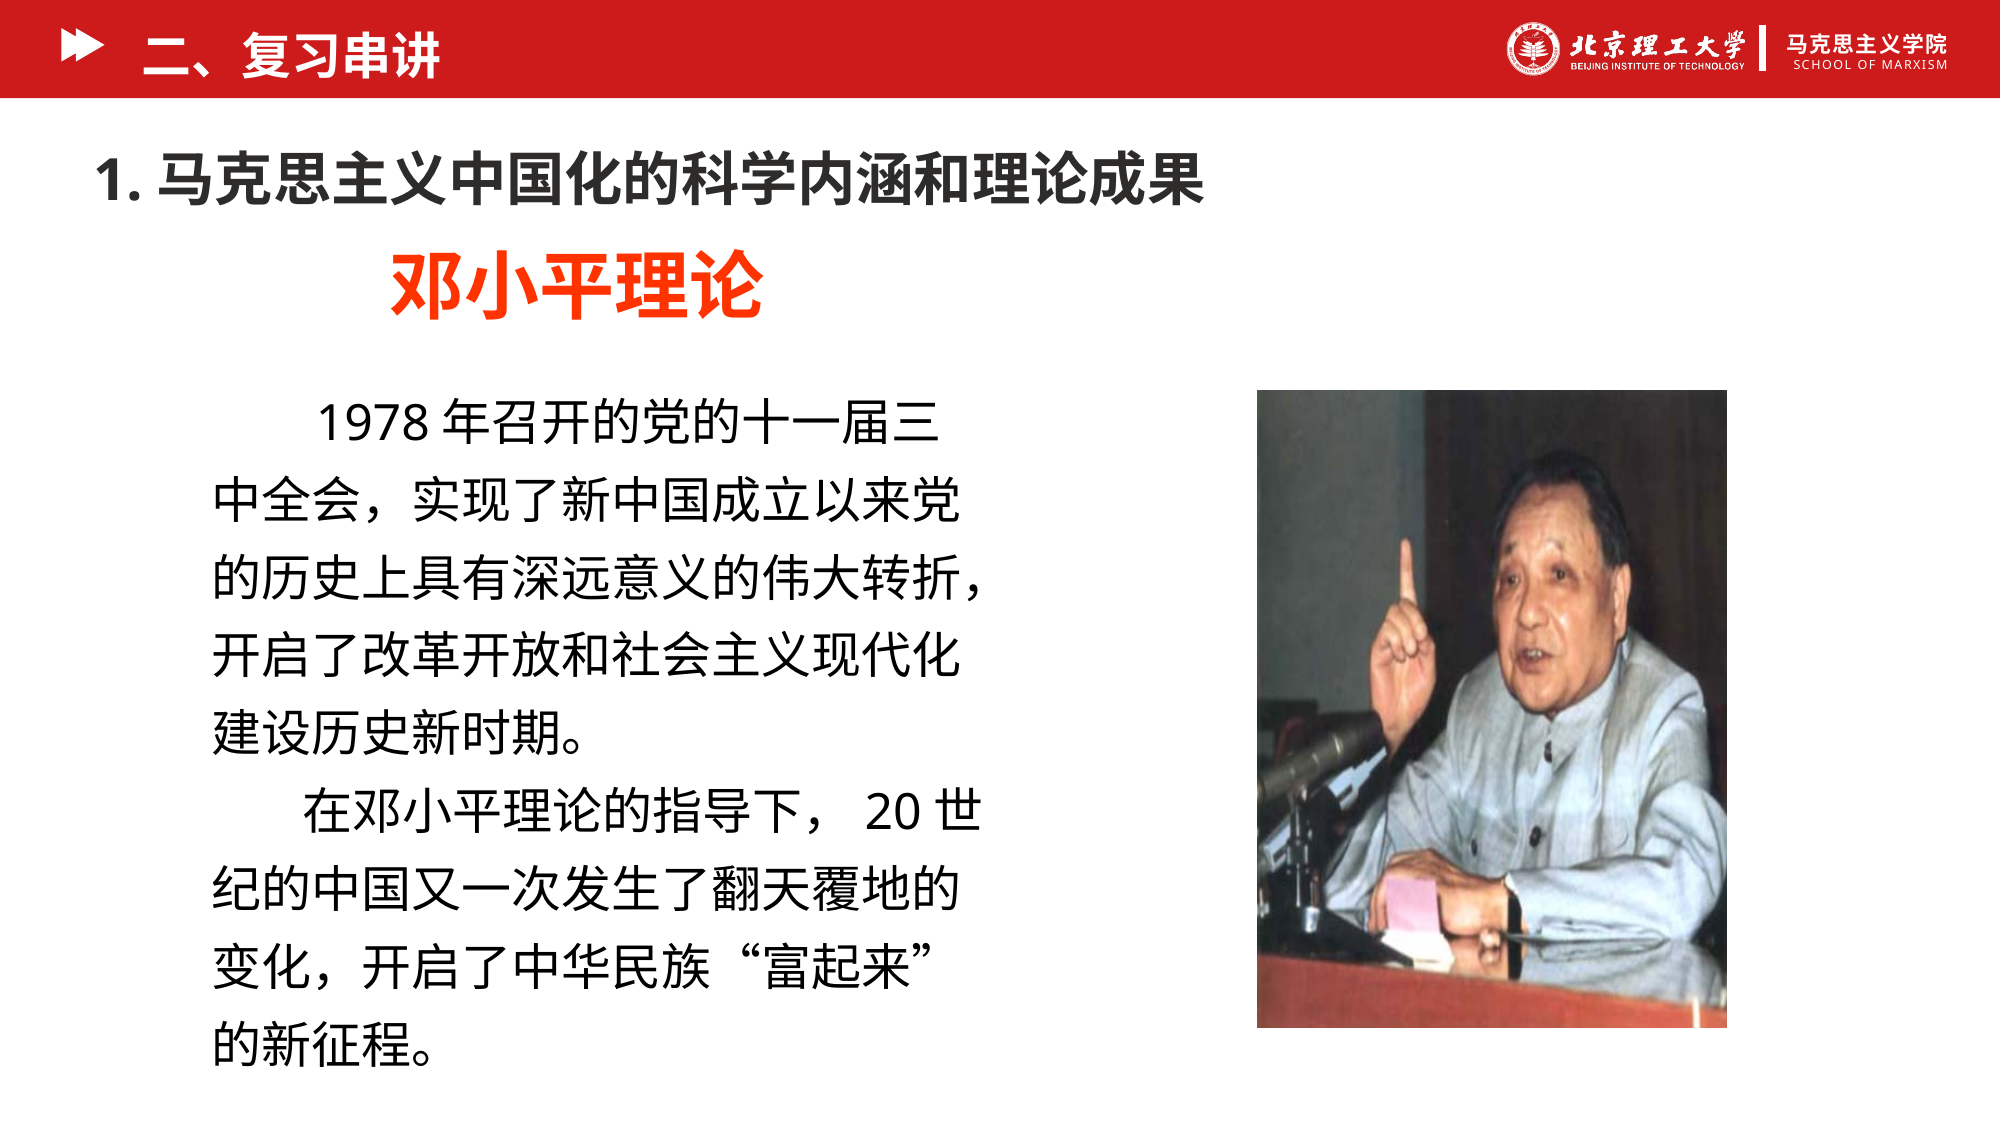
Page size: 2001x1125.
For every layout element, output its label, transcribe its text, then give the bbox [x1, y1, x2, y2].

picture [1491, 9, 1763, 86]
text_box 1.马克思主义中国化的科学内涵和理论成果 [37, 134, 1262, 220]
picture [1257, 390, 1727, 1028]
text_box [60, 26, 107, 64]
text_box [0, 0, 2000, 99]
text_box 二、复习串讲 [126, 0, 1313, 92]
text_box 邓小平理论 [374, 231, 780, 336]
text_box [1763, 24, 1961, 80]
text_box 1978年召开的党的十一届三中全会，实现了新中国成立以来党的历史上具有深远意义的伟大转折，开启了改革开放和社会主义现代化建设历史新时期。 在邓小平理论的指导下，20世纪的中国又一次发生了翻天覆地的变化，开启了中华民族“富起来”的新征程。 [197, 364, 1000, 1082]
